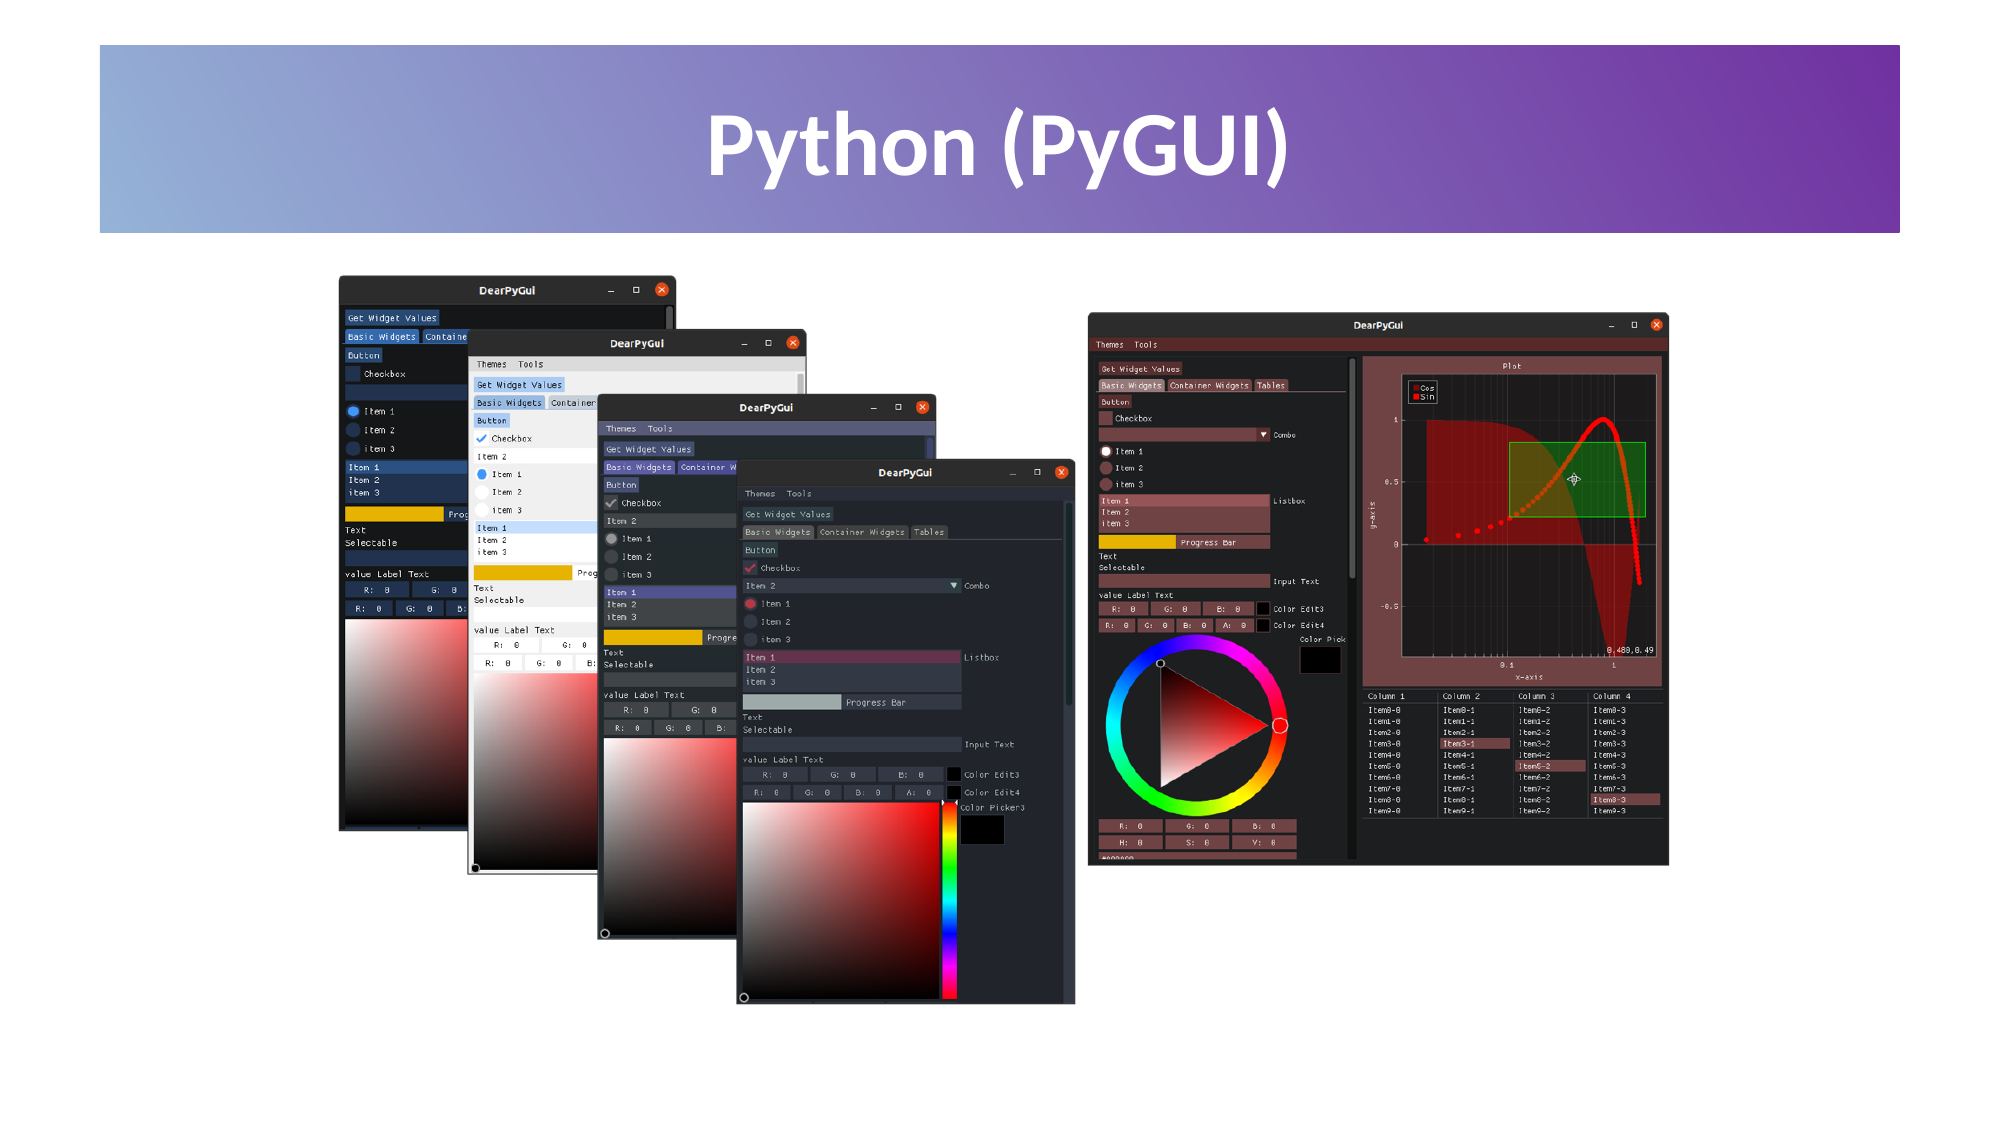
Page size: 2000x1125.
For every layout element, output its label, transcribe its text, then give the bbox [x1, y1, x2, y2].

title Python (PyGUI) [99, 45, 1900, 233]
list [326, 262, 1674, 1006]
